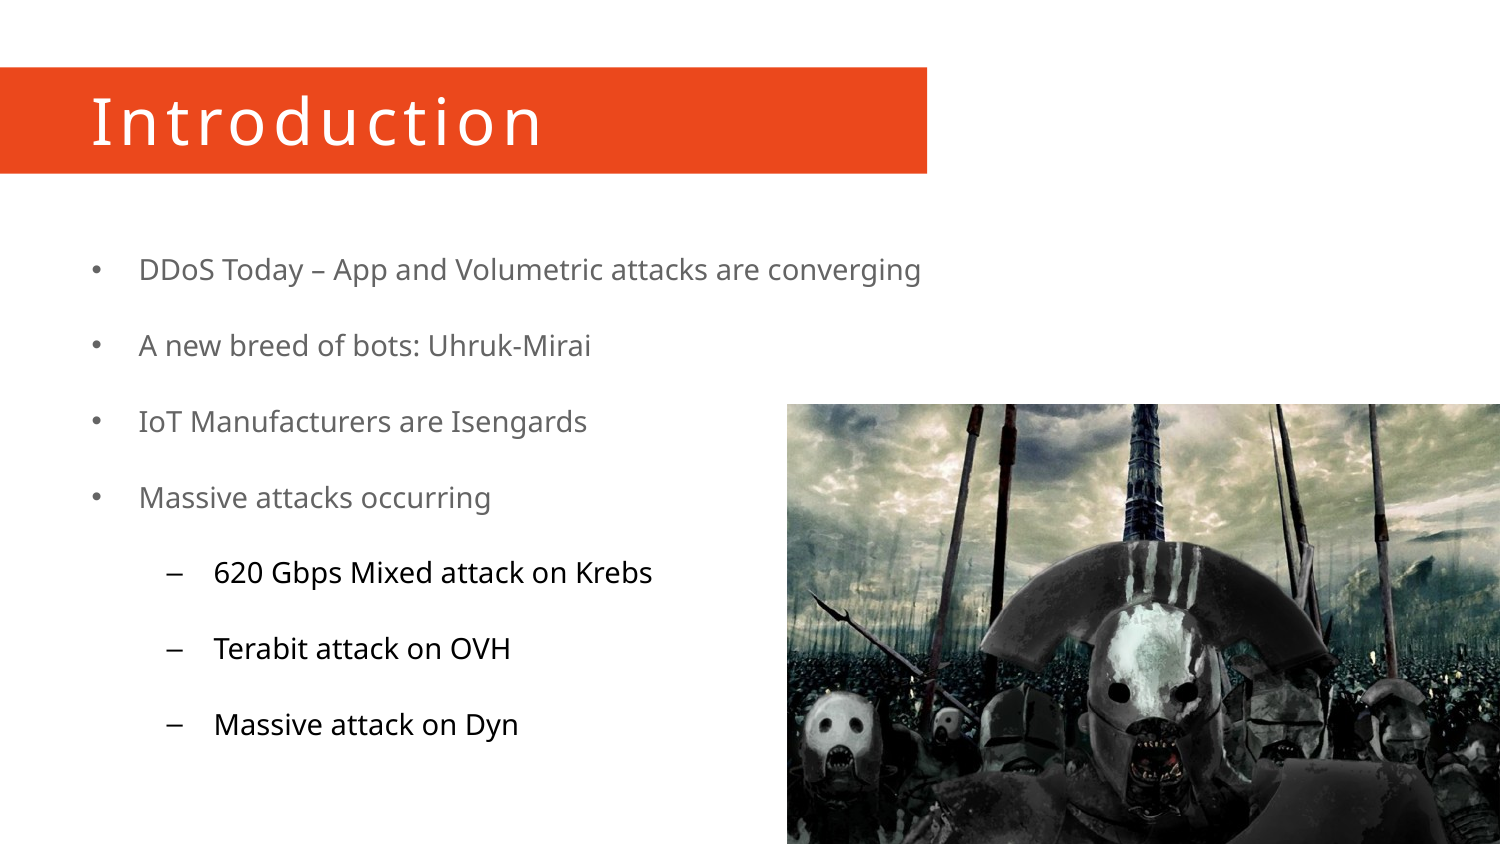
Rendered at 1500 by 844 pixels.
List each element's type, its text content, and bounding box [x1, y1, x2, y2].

list DDoS Today – App and Volumetric attacks are converging A new breed of bots: Uhruk-Mirai IoT Manufacturers are Isengards Massive attacks occurring 620 Gbps Mixed attack on Krebs Terabit attack on OVH Massive attack on Dyn [76, 209, 1427, 794]
title Introduction [76, 67, 1427, 173]
picture [787, 404, 1500, 844]
